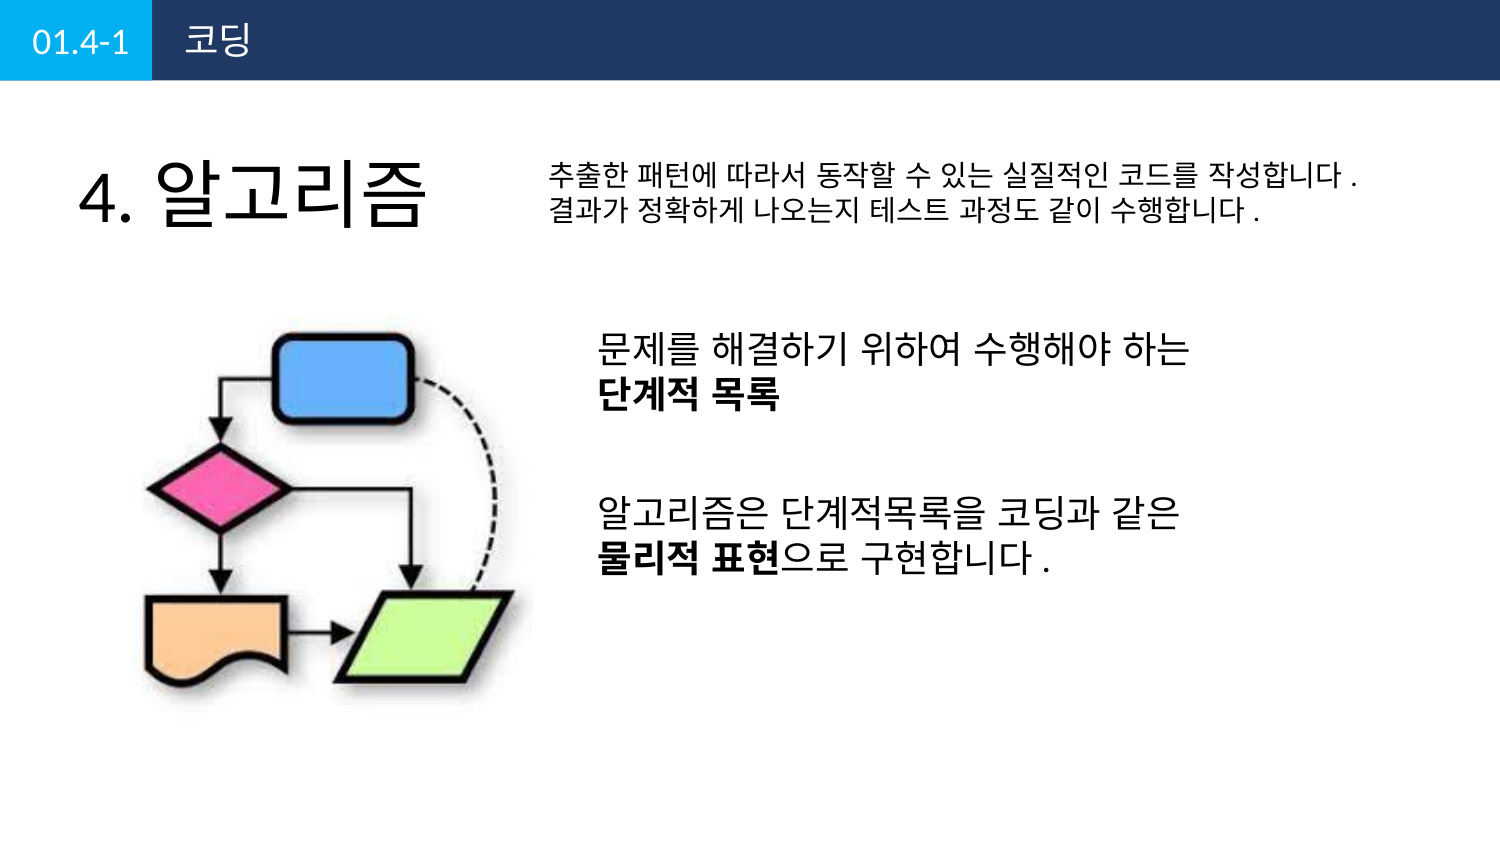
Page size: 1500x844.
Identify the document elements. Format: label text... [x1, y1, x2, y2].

text_box 추출한 패턴에 따라서 동작할 수 있는 실질적인 코드를 작성합니다. 결과가 정확하게 나오는지 테스트 과정도 같이 수행합니다. [533, 150, 1424, 235]
picture [128, 316, 534, 722]
text_box [0, 0, 153, 81]
text_box 알고리즘은 단계적목록을 코딩과 같은 물리적 표현으로 구현합니다. [582, 482, 1293, 588]
text_box 문제를 해결하기 위하여 수행해야 하는 단계적 목록 [582, 318, 1306, 424]
text_box 01.4-1 [17, 9, 153, 70]
text_box 코딩 [169, 9, 945, 70]
text_box 4.알고리즘 [63, 140, 498, 245]
text_box [153, 0, 1500, 81]
